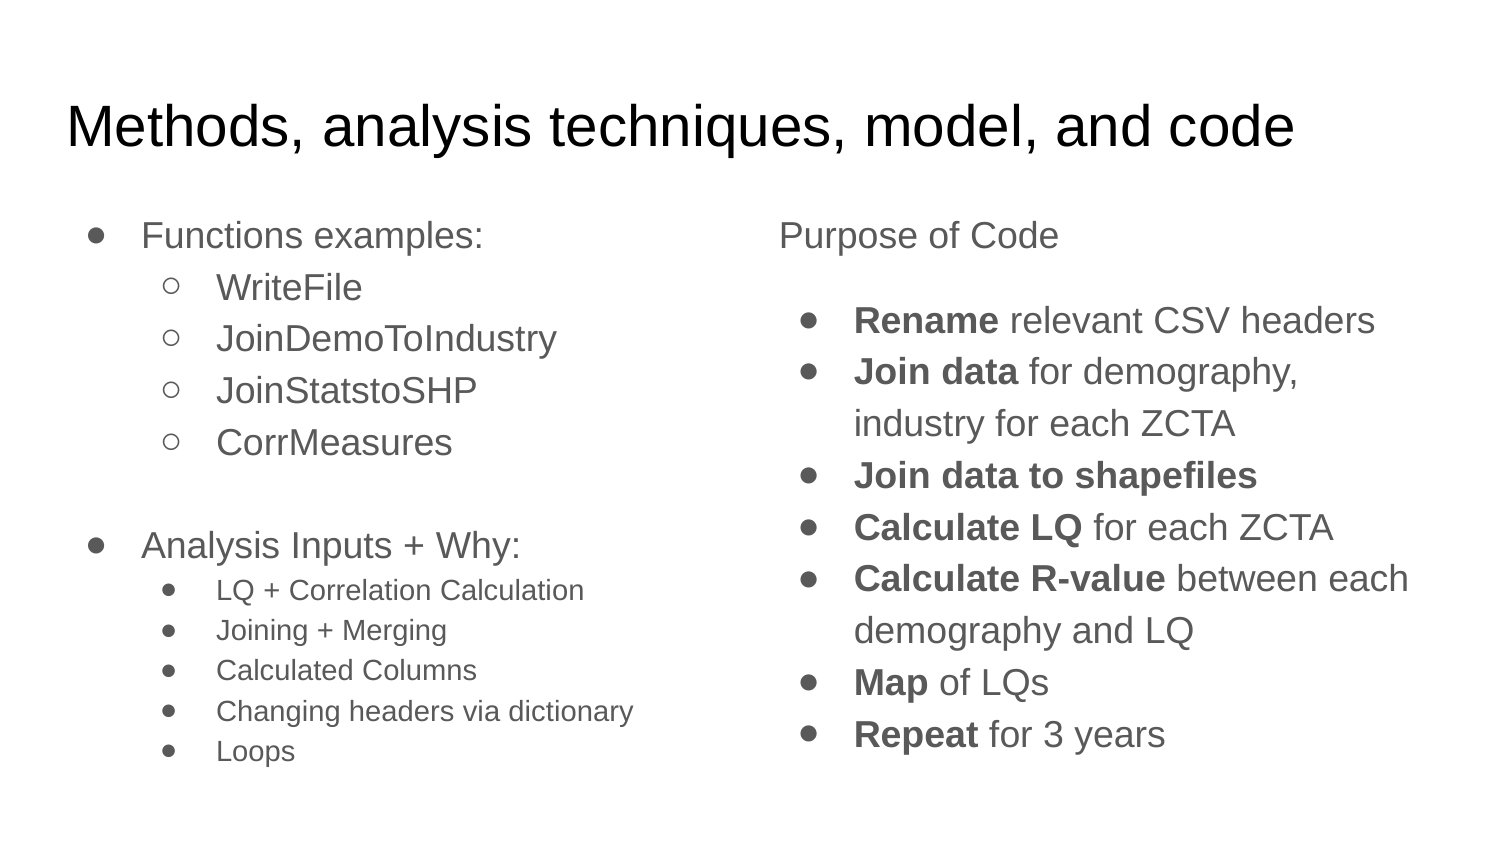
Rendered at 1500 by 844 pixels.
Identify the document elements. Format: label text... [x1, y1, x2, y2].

list Functions examples: WriteFile JoinDemoToIndustry JoinStatstoSHP CorrMeasures Analysis Inputs + Why: LQ + Correlation Calculation Joining + Merging Calculated Columns Changing headers via dictionary Loops [51, 189, 1449, 750]
text_box Purpose of Code Rename relevant CSV headers Join data for demography, industry for each ZCTA Join data to shapefiles Calculate LQ for each ZCTA Calculate R-value between each demography and LQ Map of LQs Repeat for 3 years [763, 188, 1449, 696]
title Methods, analysis techniques, model, and code [51, 72, 1449, 167]
